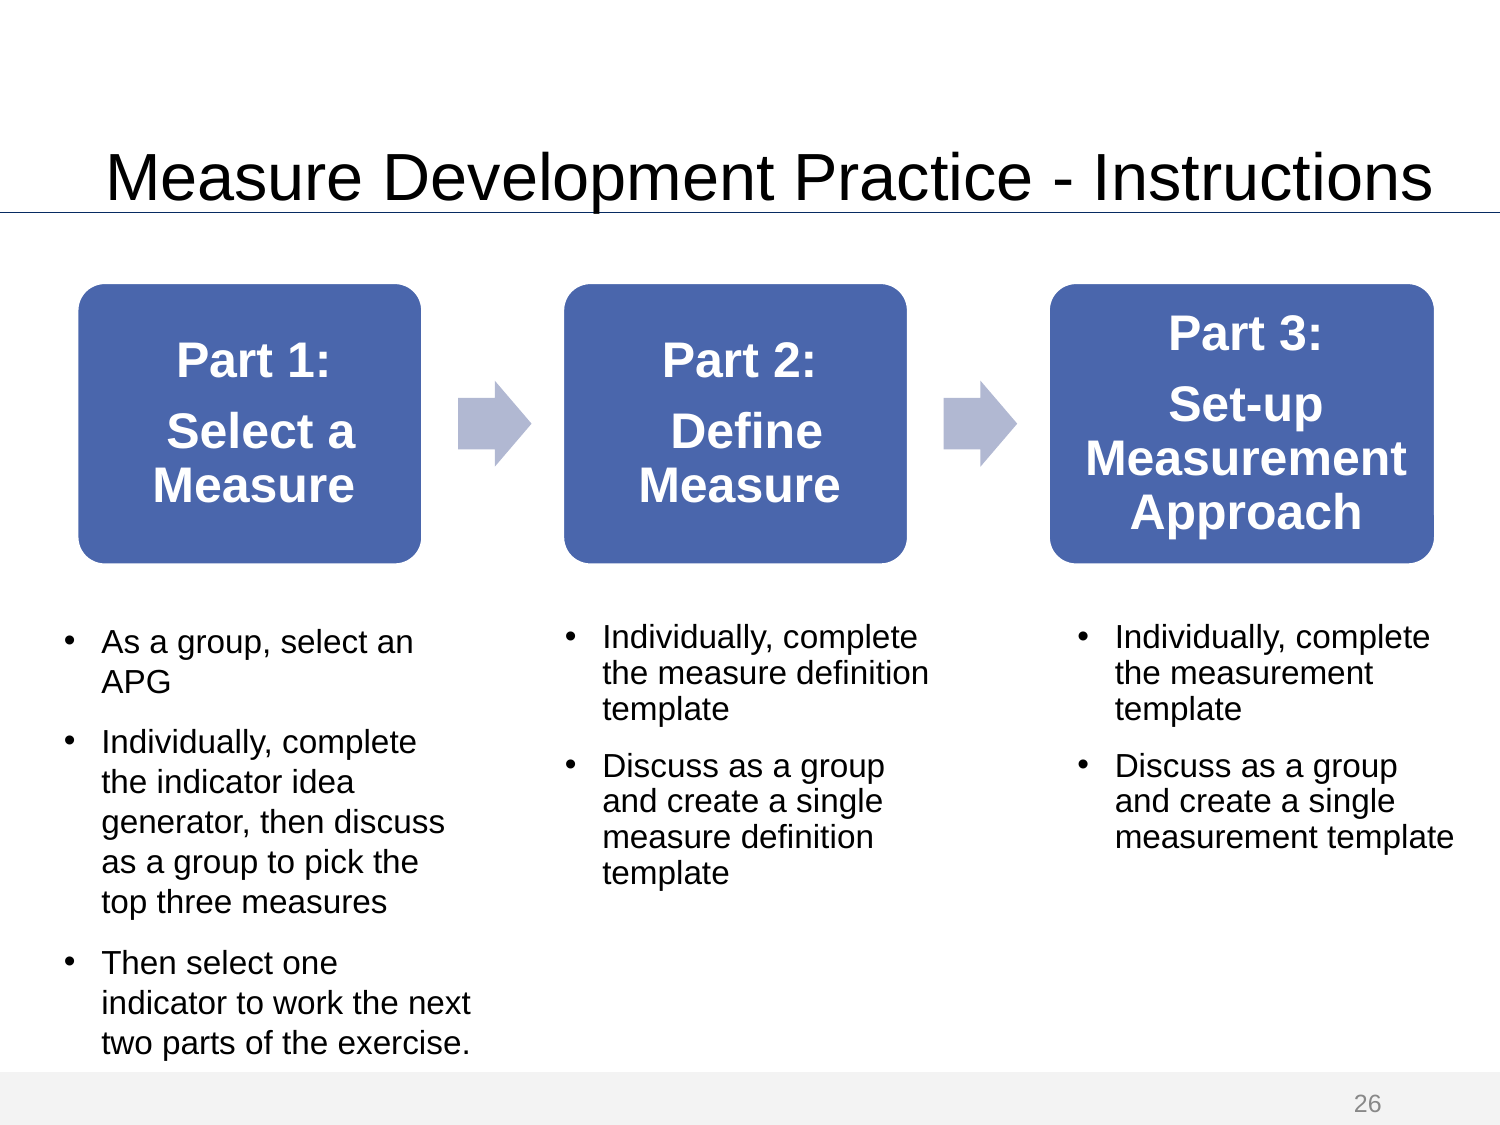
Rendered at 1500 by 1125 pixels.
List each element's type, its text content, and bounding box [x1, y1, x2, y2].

list Measure Development Practice - Instructions [1441, 125, 1450, 230]
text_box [74, 90, 1438, 758]
text_box Individually, complete the measure definition template Discuss as a group and create a single measure definition template [549, 766, 963, 988]
text_box As a group, select an APG Individually, complete the indicator idea generator, then discuss as a group to pick the top three measures Then select one indicator to work the next two parts of the exercise. [49, 612, 488, 988]
text_box 26 [1059, 1065, 1397, 1125]
text_box Individually, complete the measurement template Discuss as a group and create a single measurement template [1062, 612, 1475, 988]
